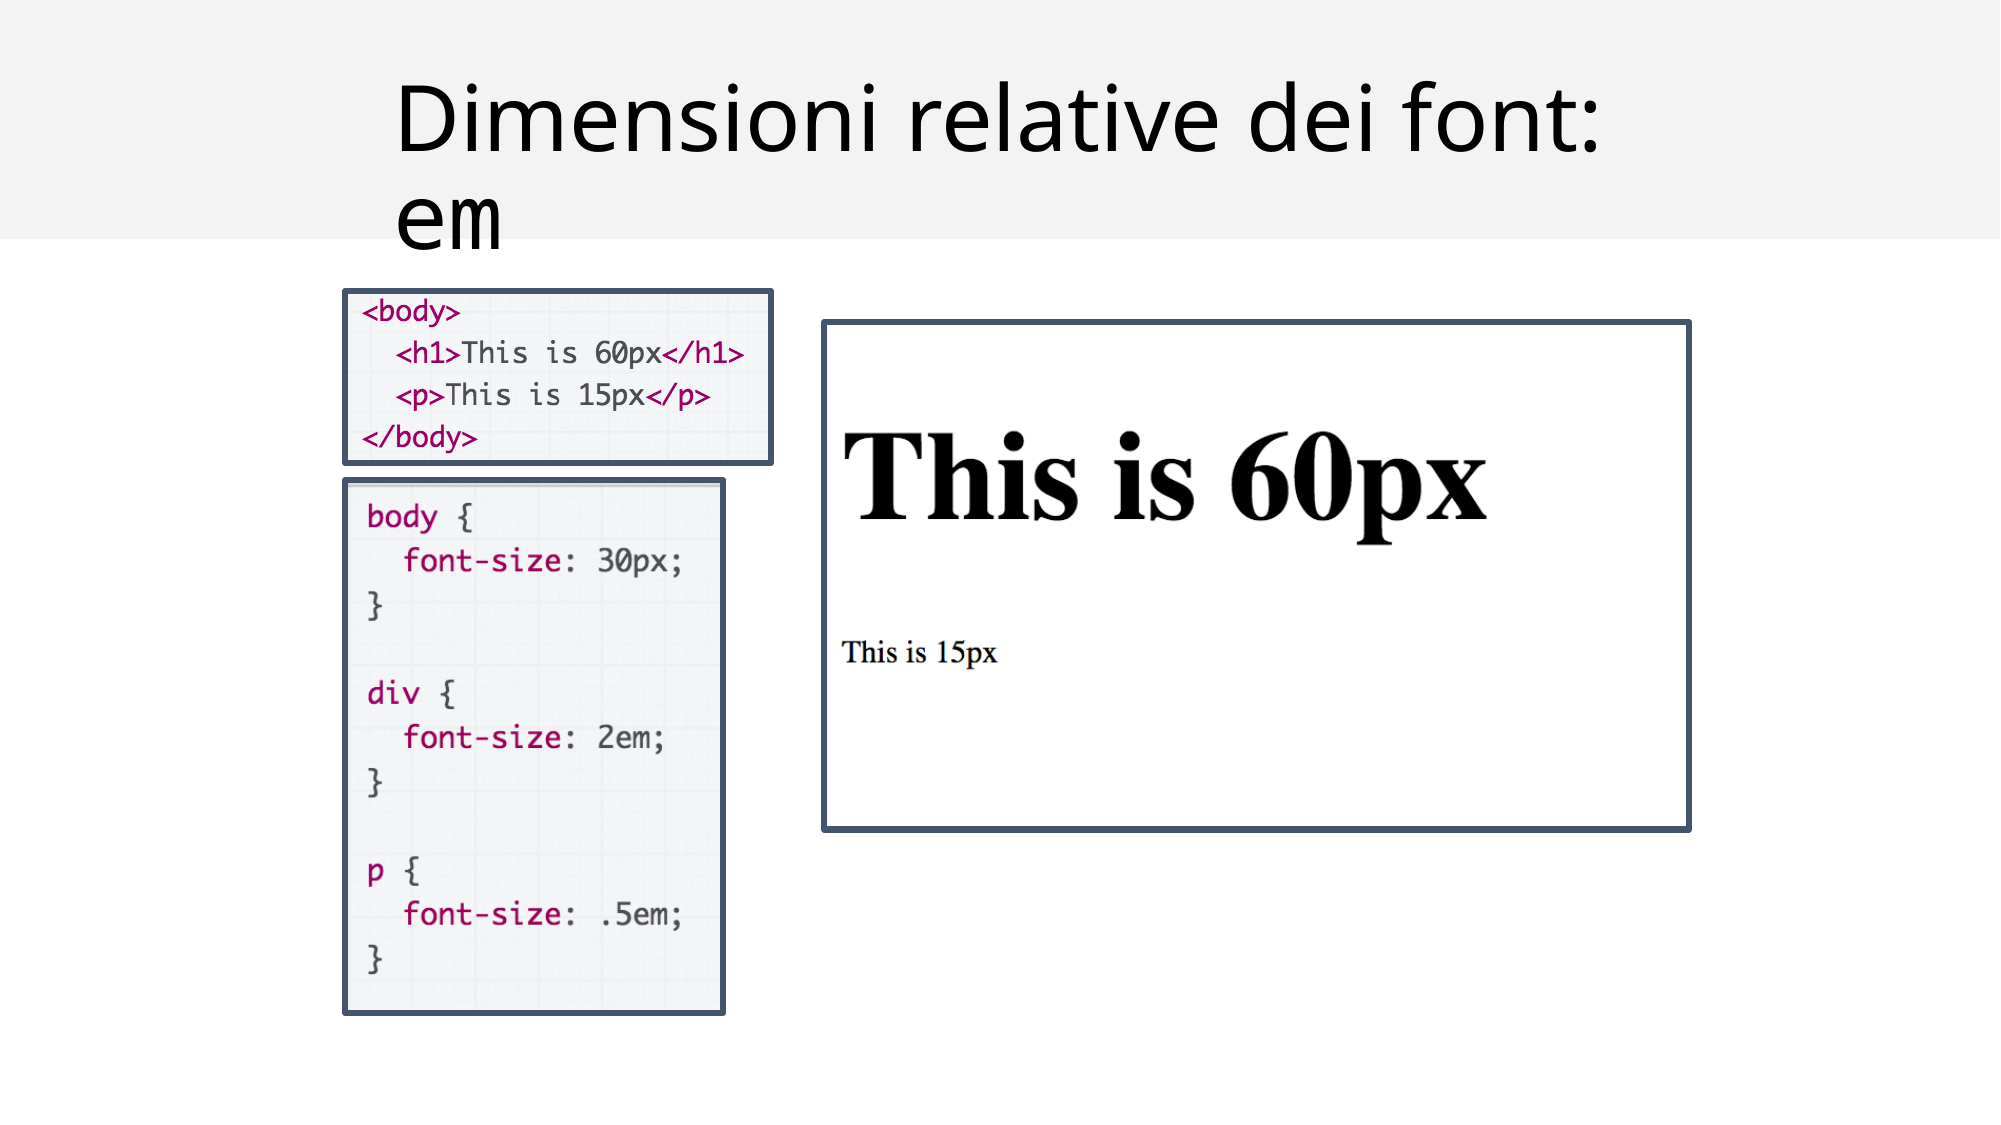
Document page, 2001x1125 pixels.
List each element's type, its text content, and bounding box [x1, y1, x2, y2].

picture [827, 325, 1686, 827]
picture [348, 483, 721, 1011]
picture [348, 293, 768, 461]
title Dimensioni relative dei font: em [378, 56, 1622, 183]
